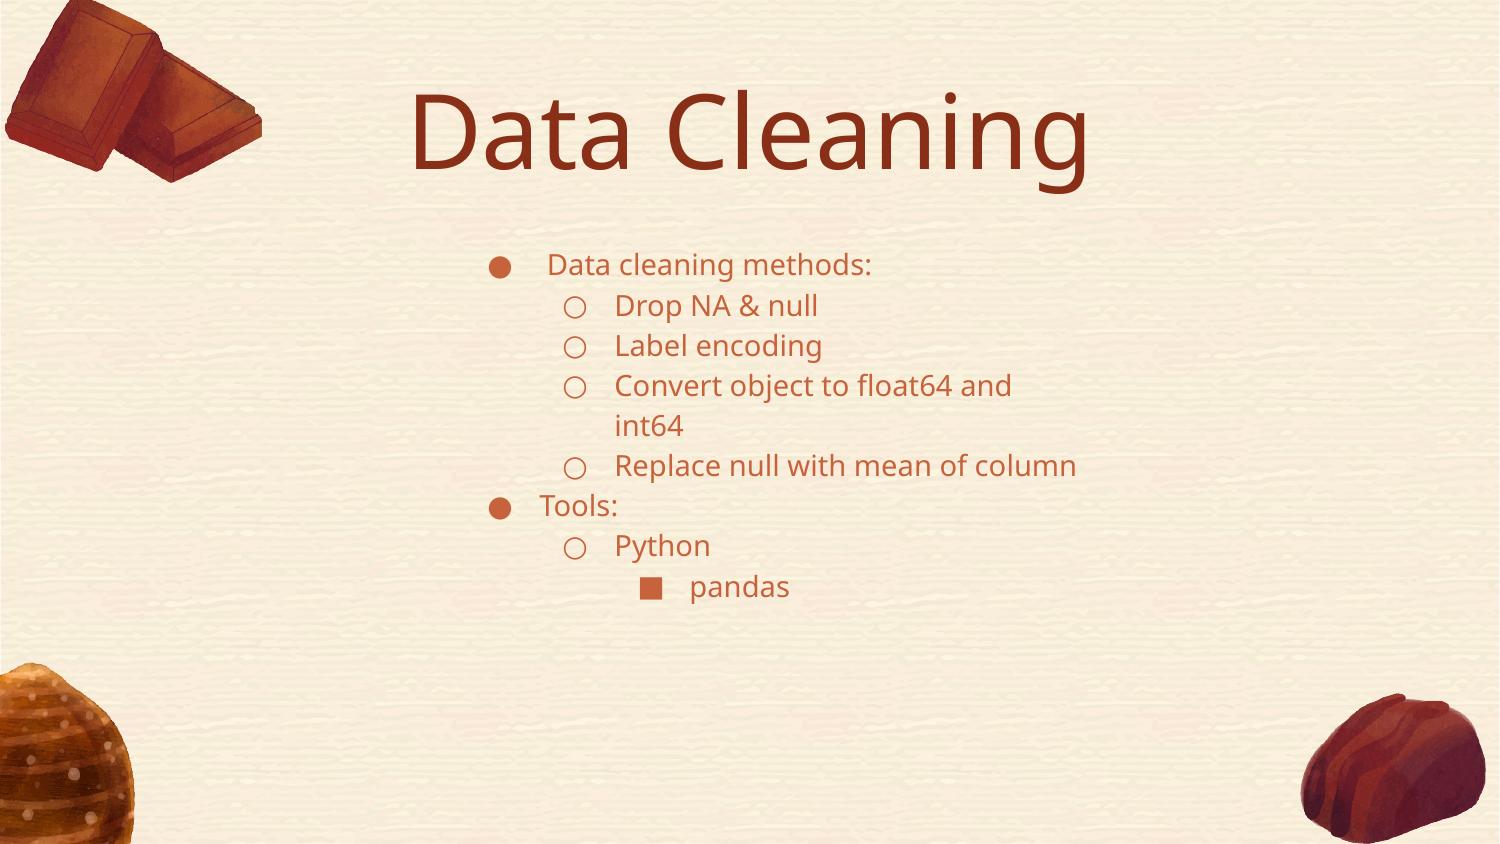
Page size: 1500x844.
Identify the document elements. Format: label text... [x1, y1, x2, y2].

text_box Data cleaning methods: Drop NA & null Label encoding Convert object to float64 and int64 Replace null with mean of column Tools: Python pandas [449, 226, 1102, 618]
title Data Cleaning [116, 88, 1383, 183]
picture [0, 0, 1500, 844]
